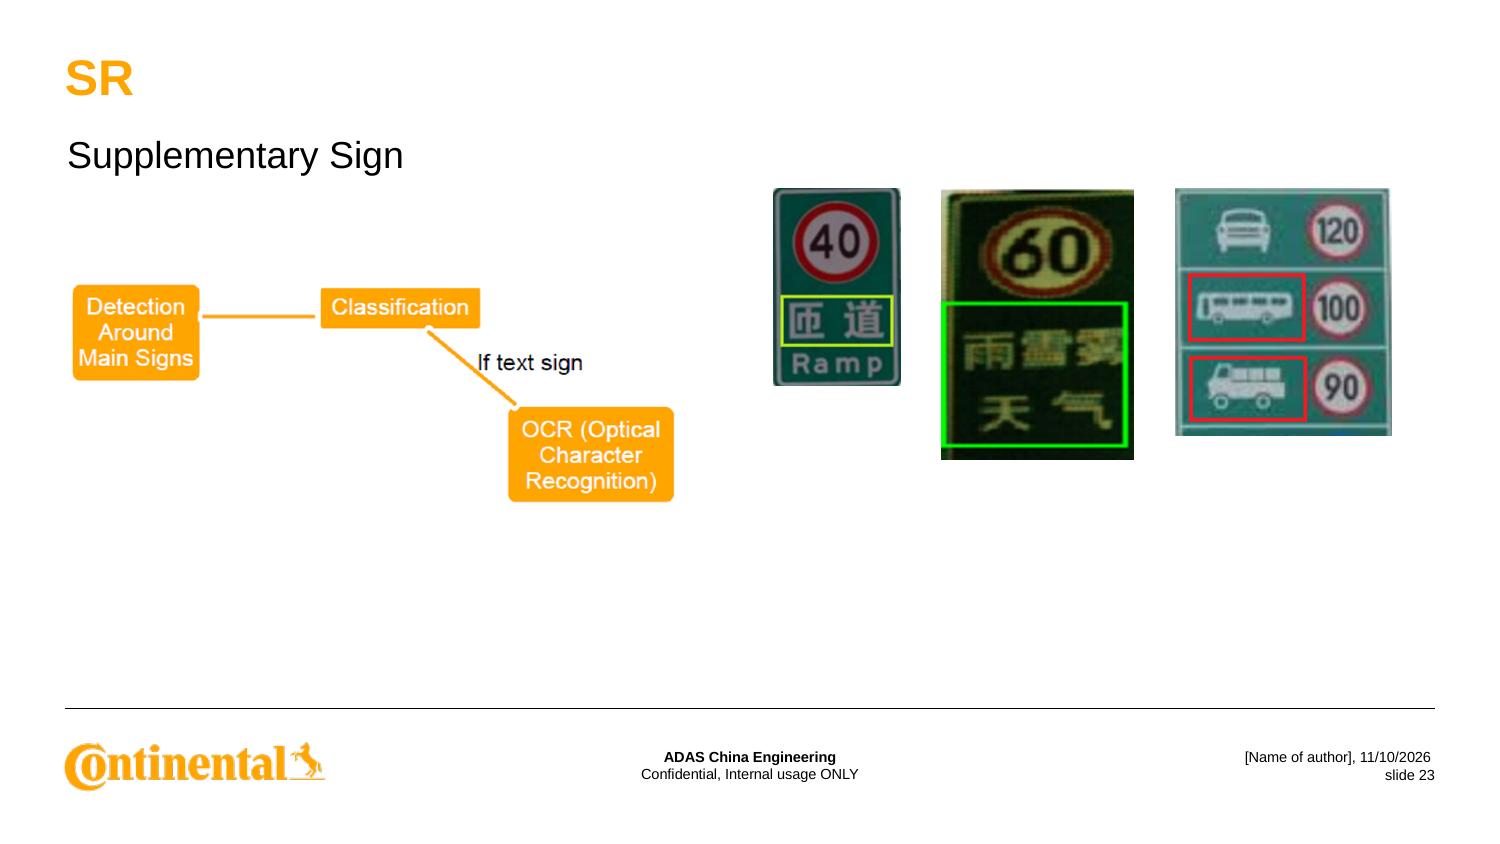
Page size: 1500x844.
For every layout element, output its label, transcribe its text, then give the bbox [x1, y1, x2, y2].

picture [65, 270, 693, 521]
picture [1174, 188, 1393, 436]
picture [941, 189, 1135, 460]
picture [773, 188, 901, 386]
title SR [64, 49, 1436, 168]
text_box Supplementary Sign [52, 123, 419, 184]
